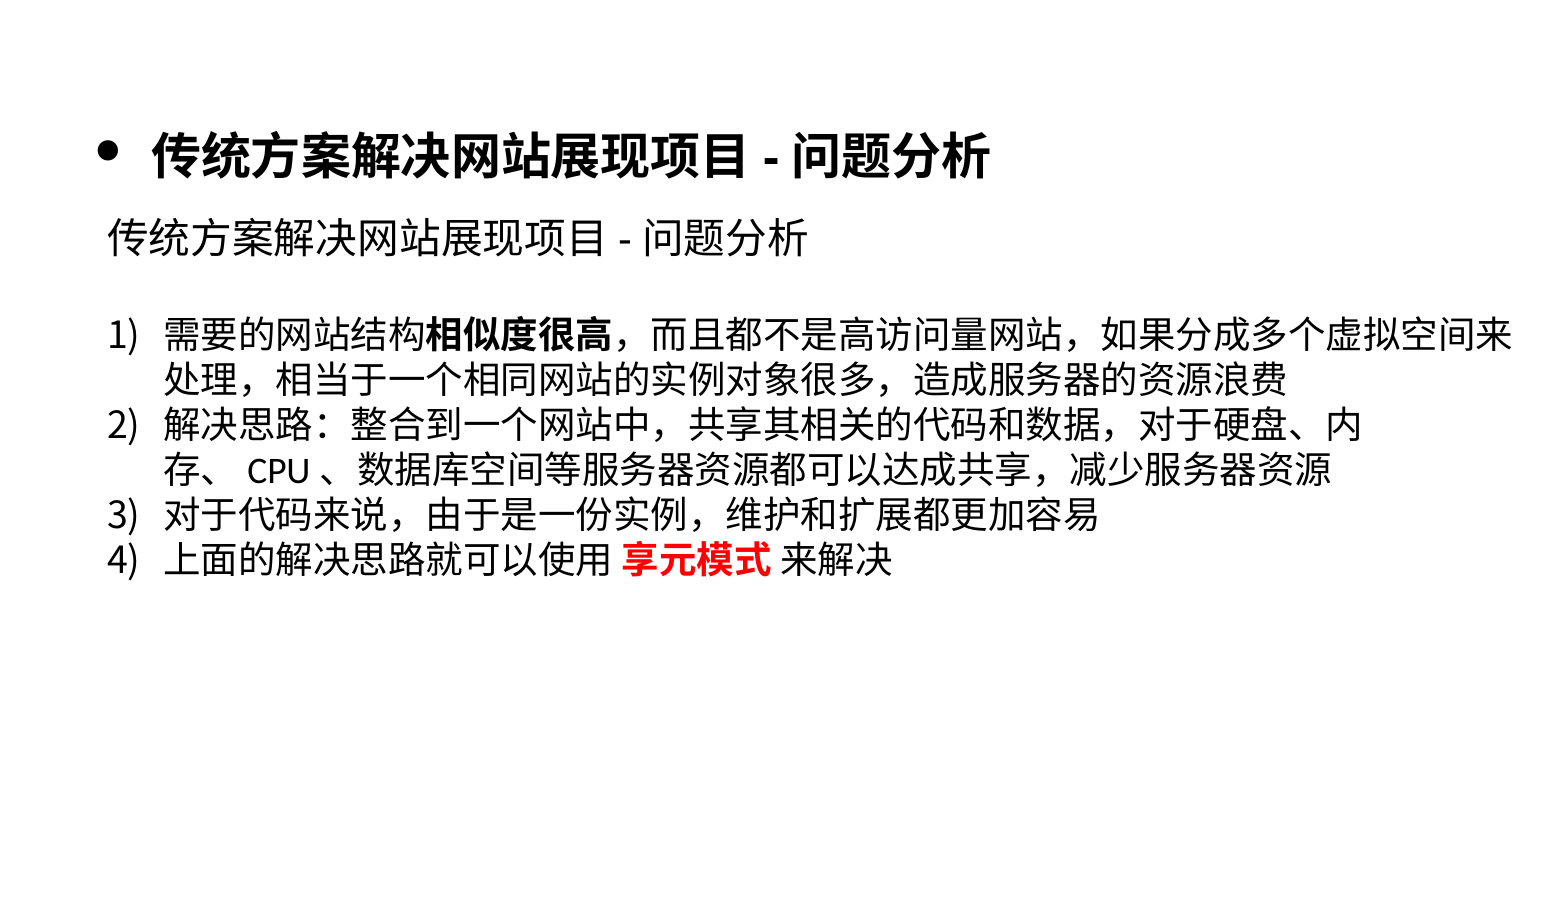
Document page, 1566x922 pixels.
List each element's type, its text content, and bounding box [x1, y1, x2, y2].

text_box 传统方案解决网站展现项目-问题分析 [79, 123, 1325, 193]
text_box 传统方案解决网站展现项目-问题分析 需要的网站结构相似度很高，而且都不是高访问量网站，如果分成多个虚拟空间来处理，相当于一个相同网站的实例对象很多，造成服务器的资源浪费 解决思路：整合到一个网站中，共享其相关的代码和数据，对于硬盘、内存、CPU、数据库空间等服务器资源都可以达成共享，减少服务器资源 对于代码来说，由于是一份实例，维护和扩展都更加容易 上面的解决思路就可以使用 享元模式 来解决 [92, 204, 1535, 589]
